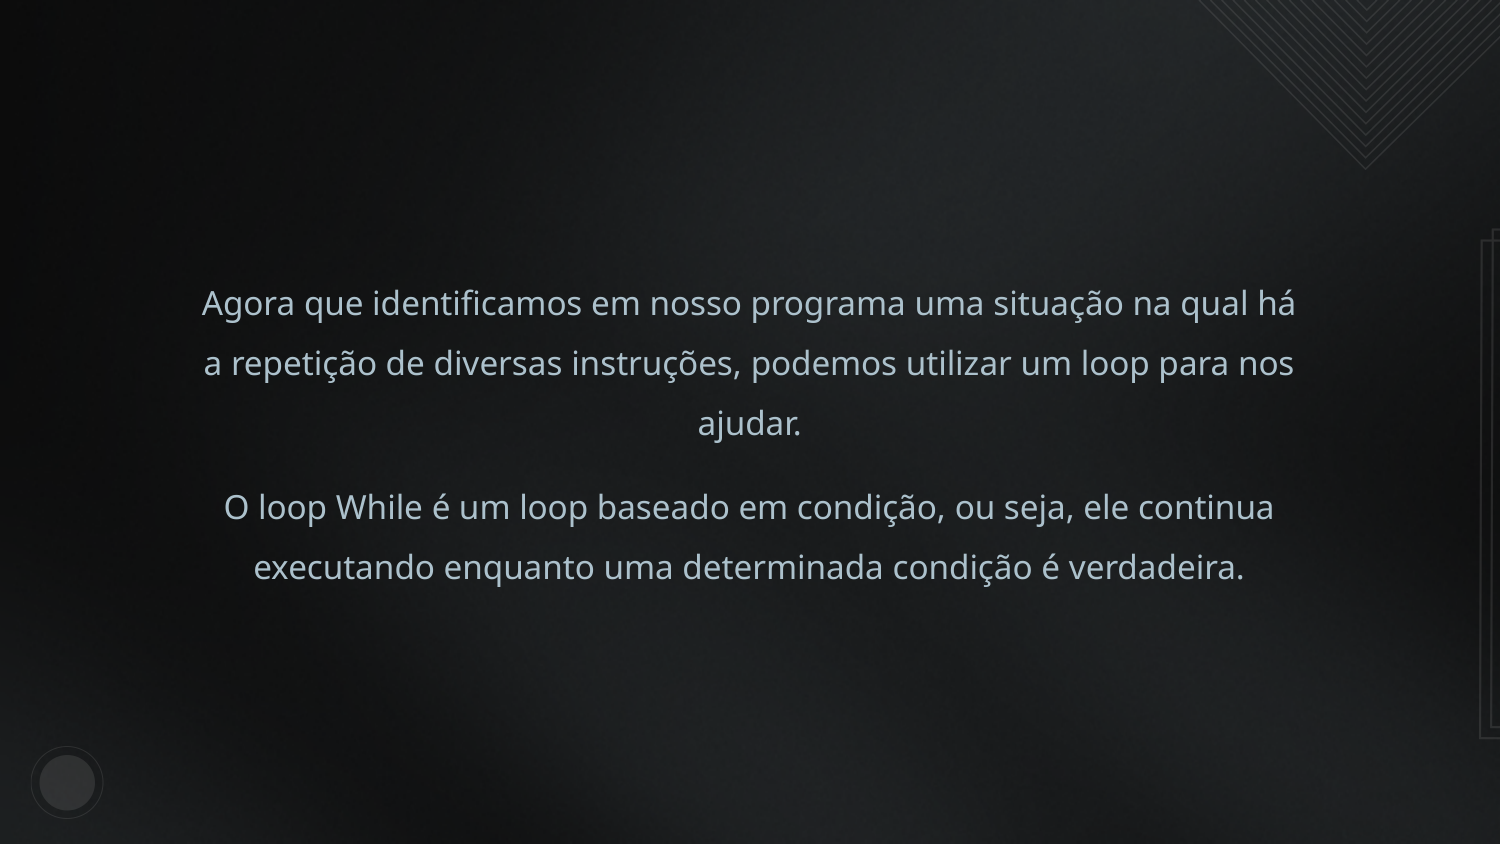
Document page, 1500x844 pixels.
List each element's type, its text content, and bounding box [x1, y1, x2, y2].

picture [0, 0, 1500, 844]
text_box Agora que identificamos em nosso programa uma situação na qual há a repetição de diversas instruções, podemos utilizar um loop para nos ajudar. O loop While é um loop baseado em condição, ou seja, ele continua executando enquanto uma determinada condição é verdadeira. [177, 254, 1323, 594]
